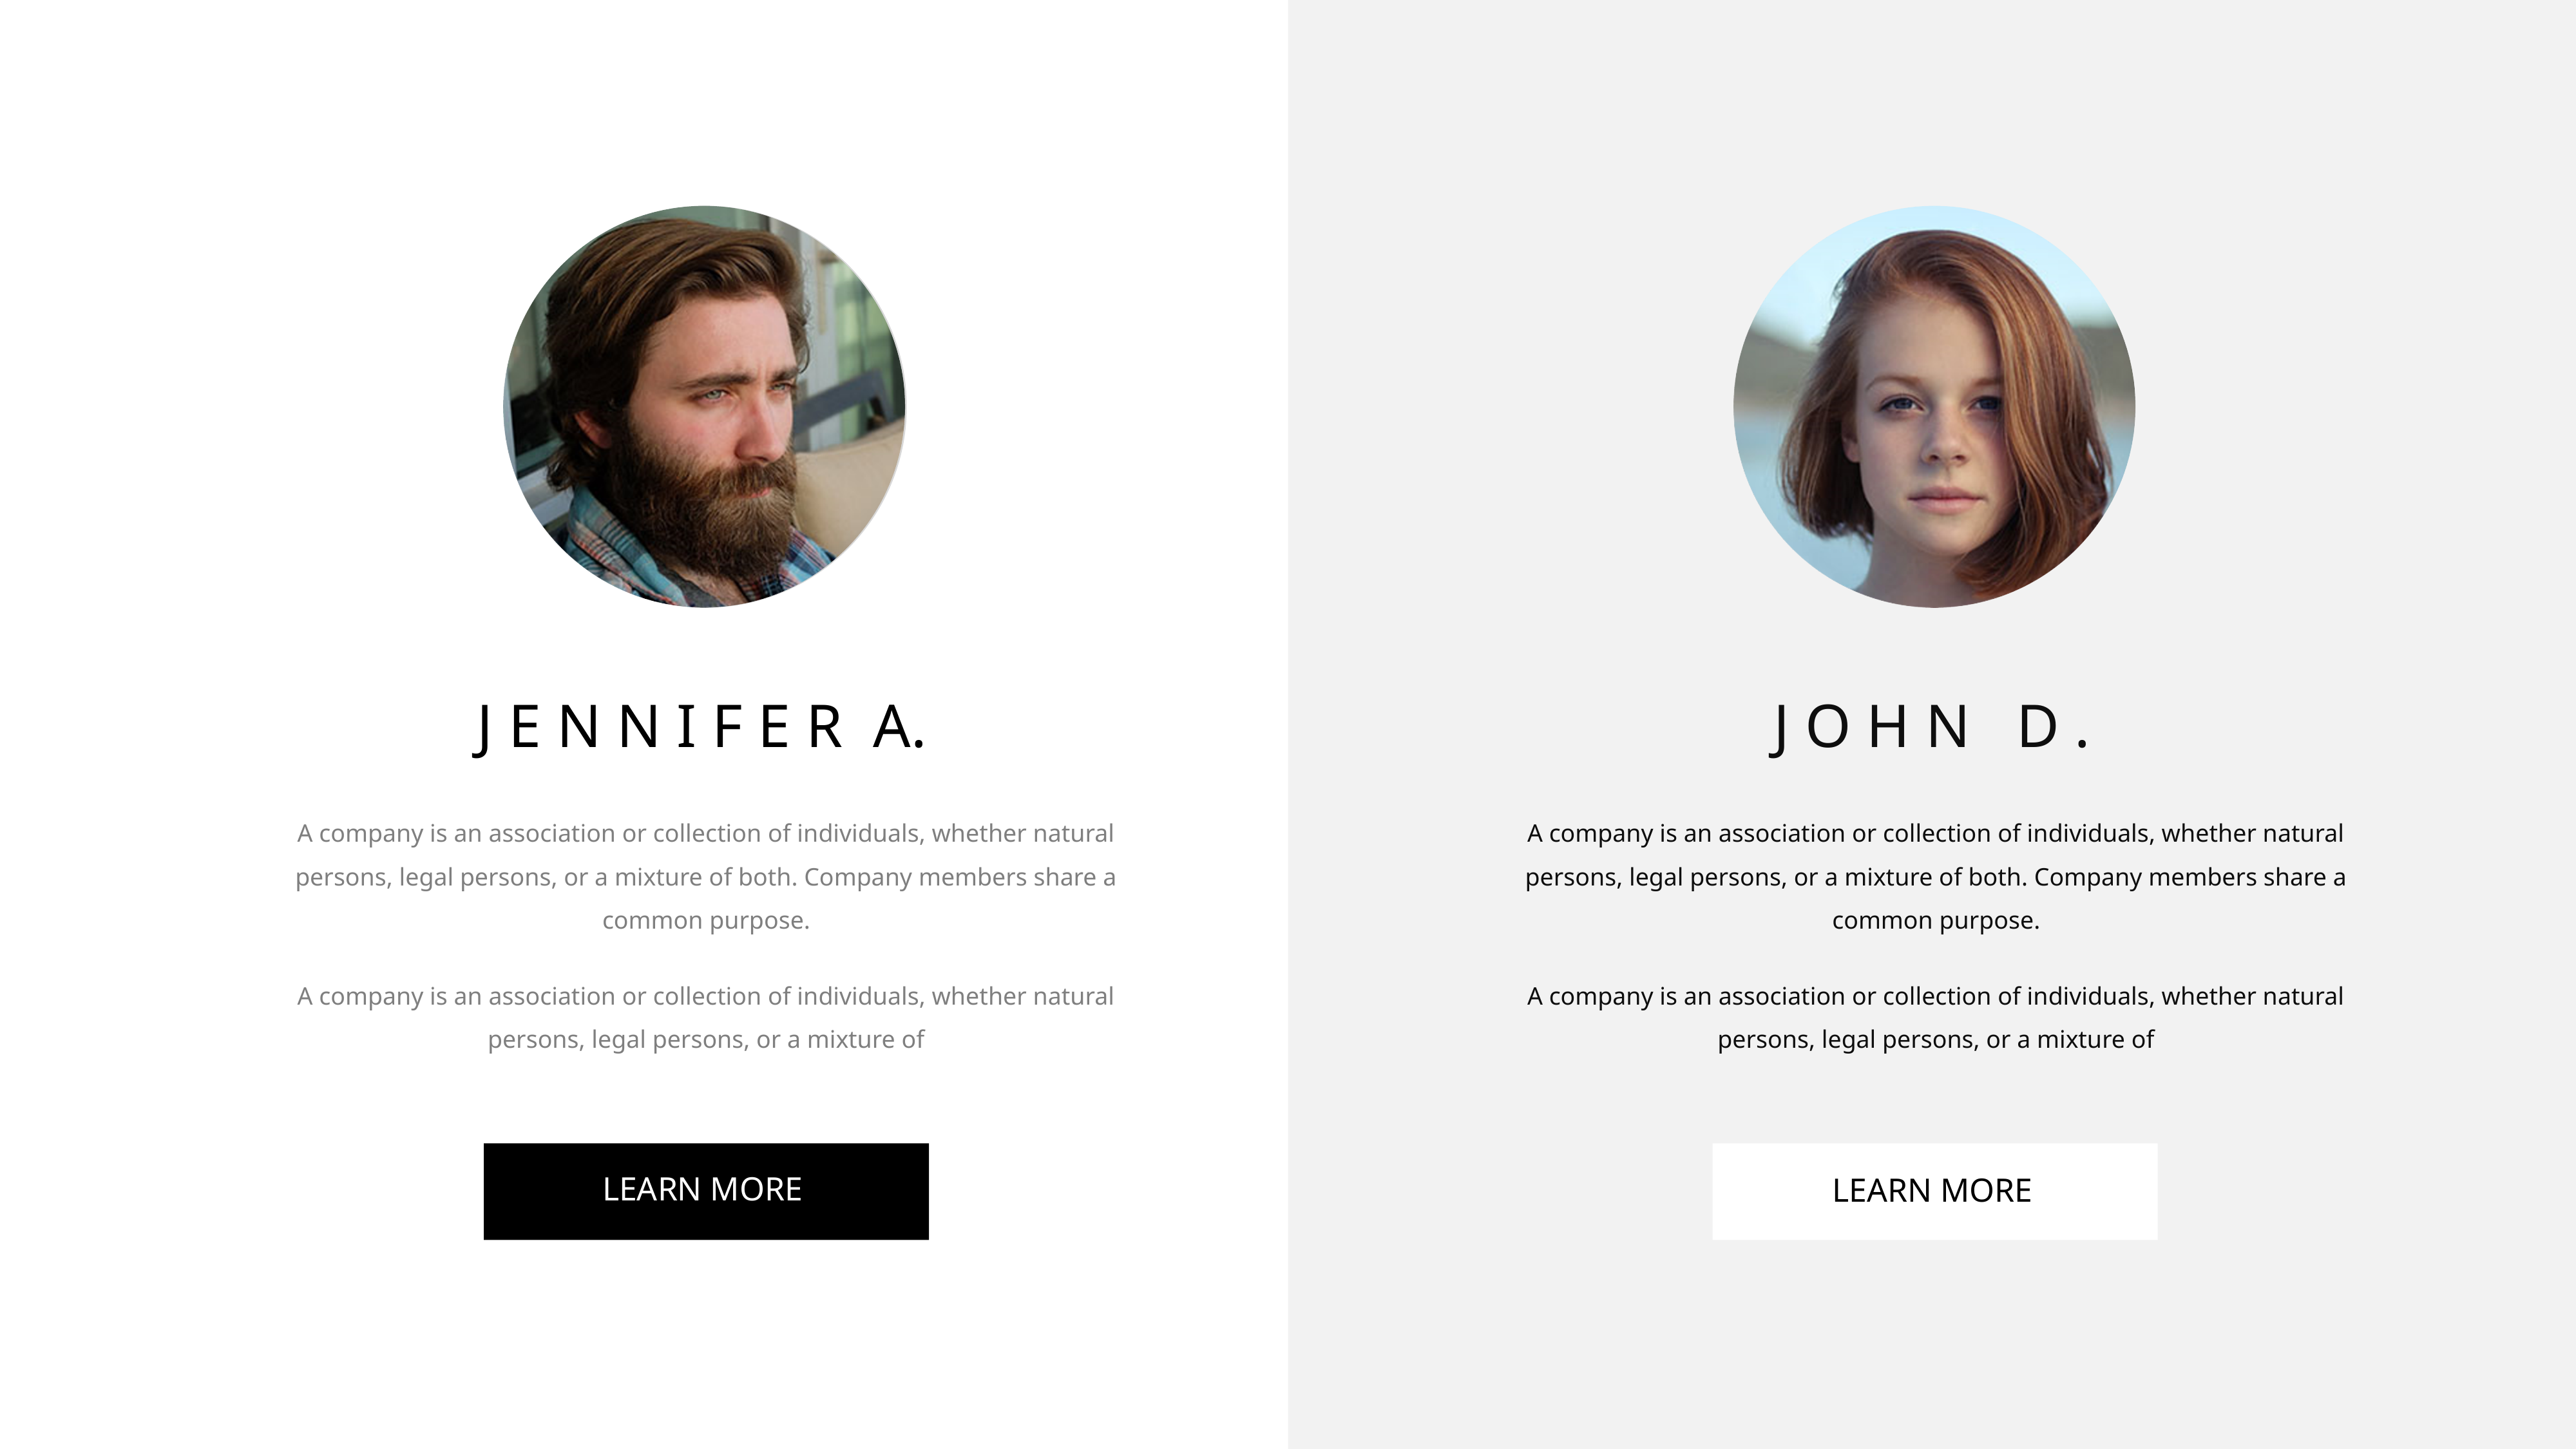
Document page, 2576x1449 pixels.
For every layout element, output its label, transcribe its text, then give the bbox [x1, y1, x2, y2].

text_box J E N N I F E R A. [379, 683, 1026, 772]
text_box [1288, 0, 2576, 1449]
text_box A company is an association or collection of individuals, whether natural persons, legal persons, or a mixture of both. Company members share a common purpose. [253, 799, 1159, 934]
picture [502, 205, 906, 608]
picture [1733, 205, 2136, 609]
text_box A company is an association or collection of individuals, whether natural persons, legal persons, or a mixture of [253, 961, 1159, 1059]
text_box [1712, 1143, 2158, 1240]
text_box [483, 1143, 930, 1240]
text_box J O H N D . [1681, 683, 2184, 772]
text_box A company is an association or collection of individuals, whether natural persons, legal persons, or a mixture of [1483, 961, 2390, 1053]
text_box A company is an association or collection of individuals, whether natural persons, legal persons, or a mixture of both. Company members share a common purpose. [1483, 799, 2390, 934]
